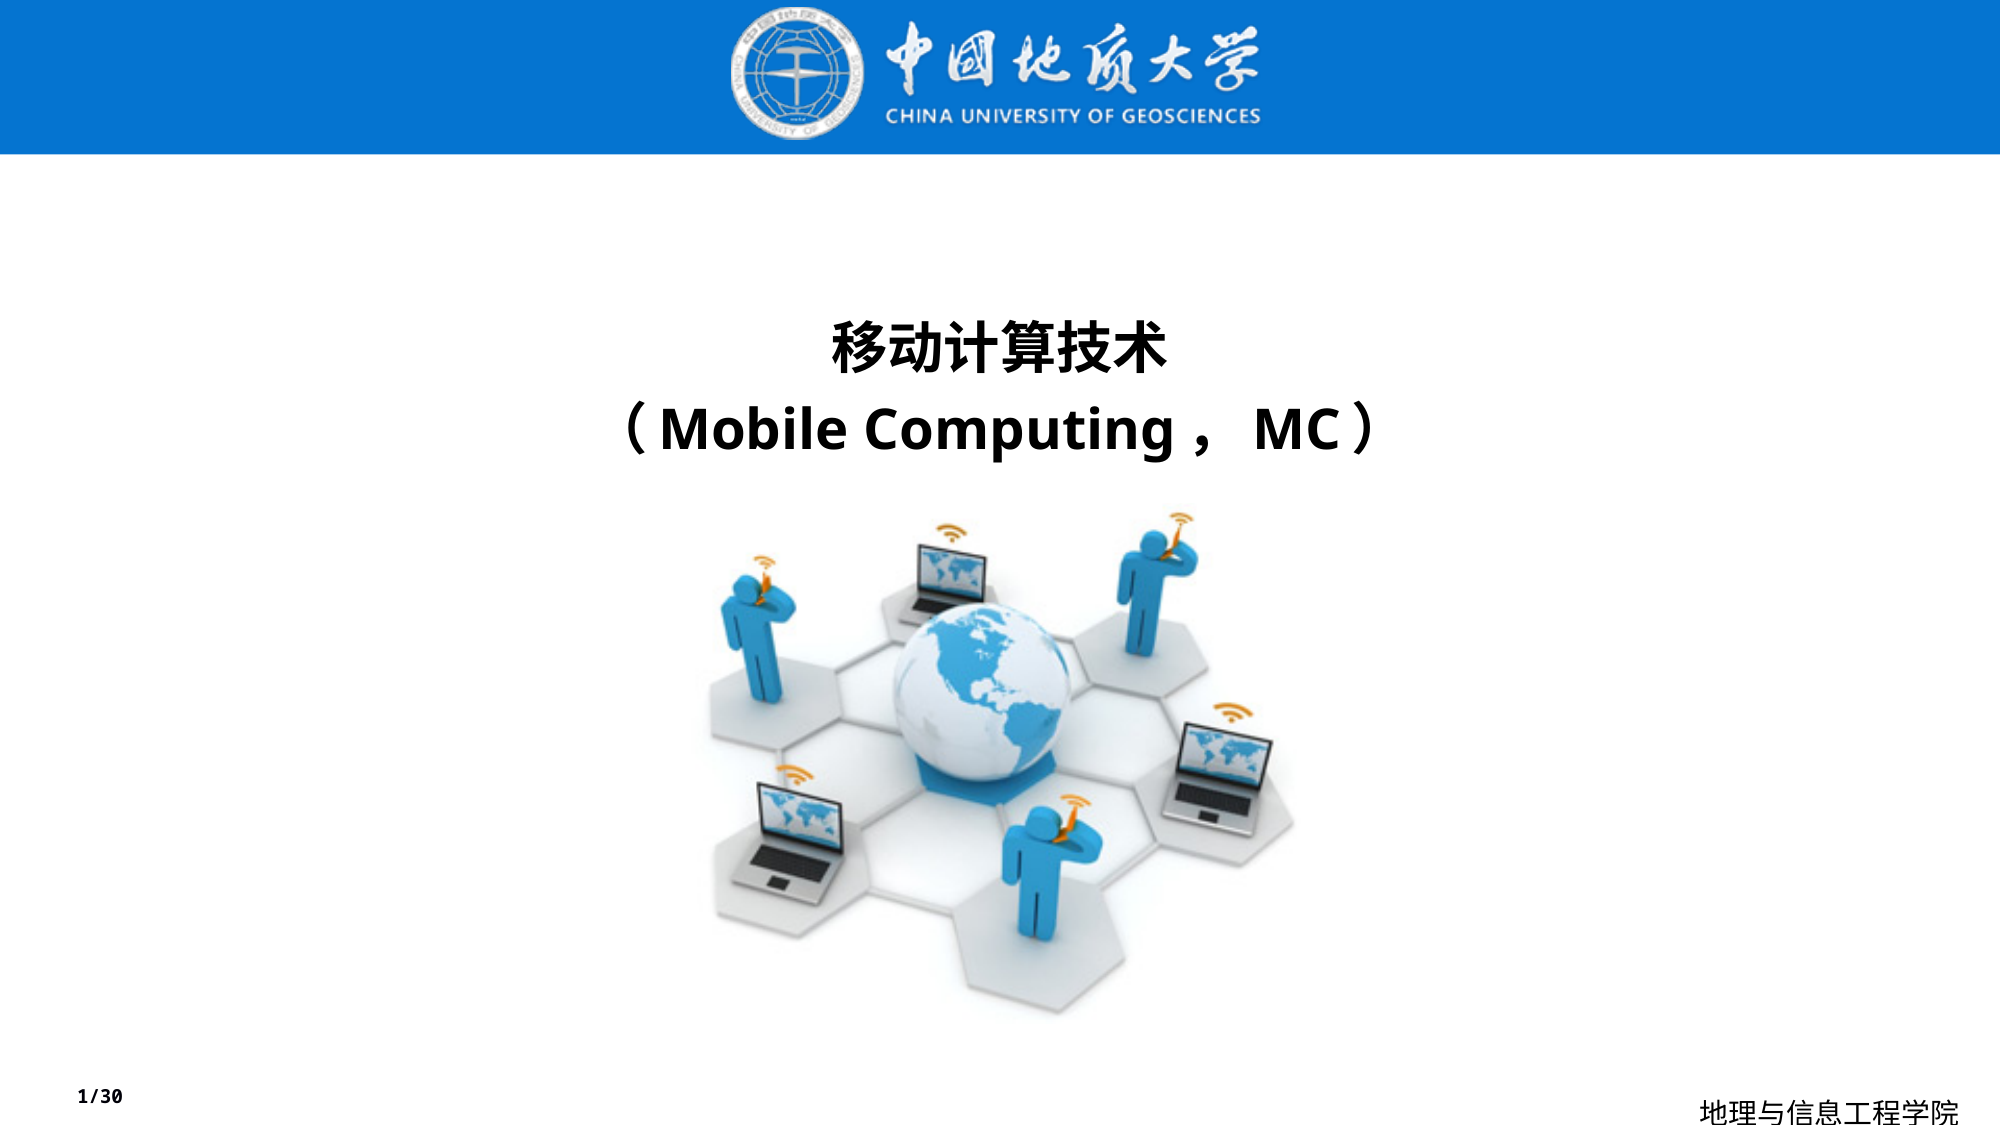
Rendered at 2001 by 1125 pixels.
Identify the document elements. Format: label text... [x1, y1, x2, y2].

text_box [0, 0, 2000, 156]
picture [731, 6, 1273, 141]
title 移动计算技术 （Mobile Computing，MC） [0, 290, 2000, 468]
picture [680, 503, 1306, 1024]
